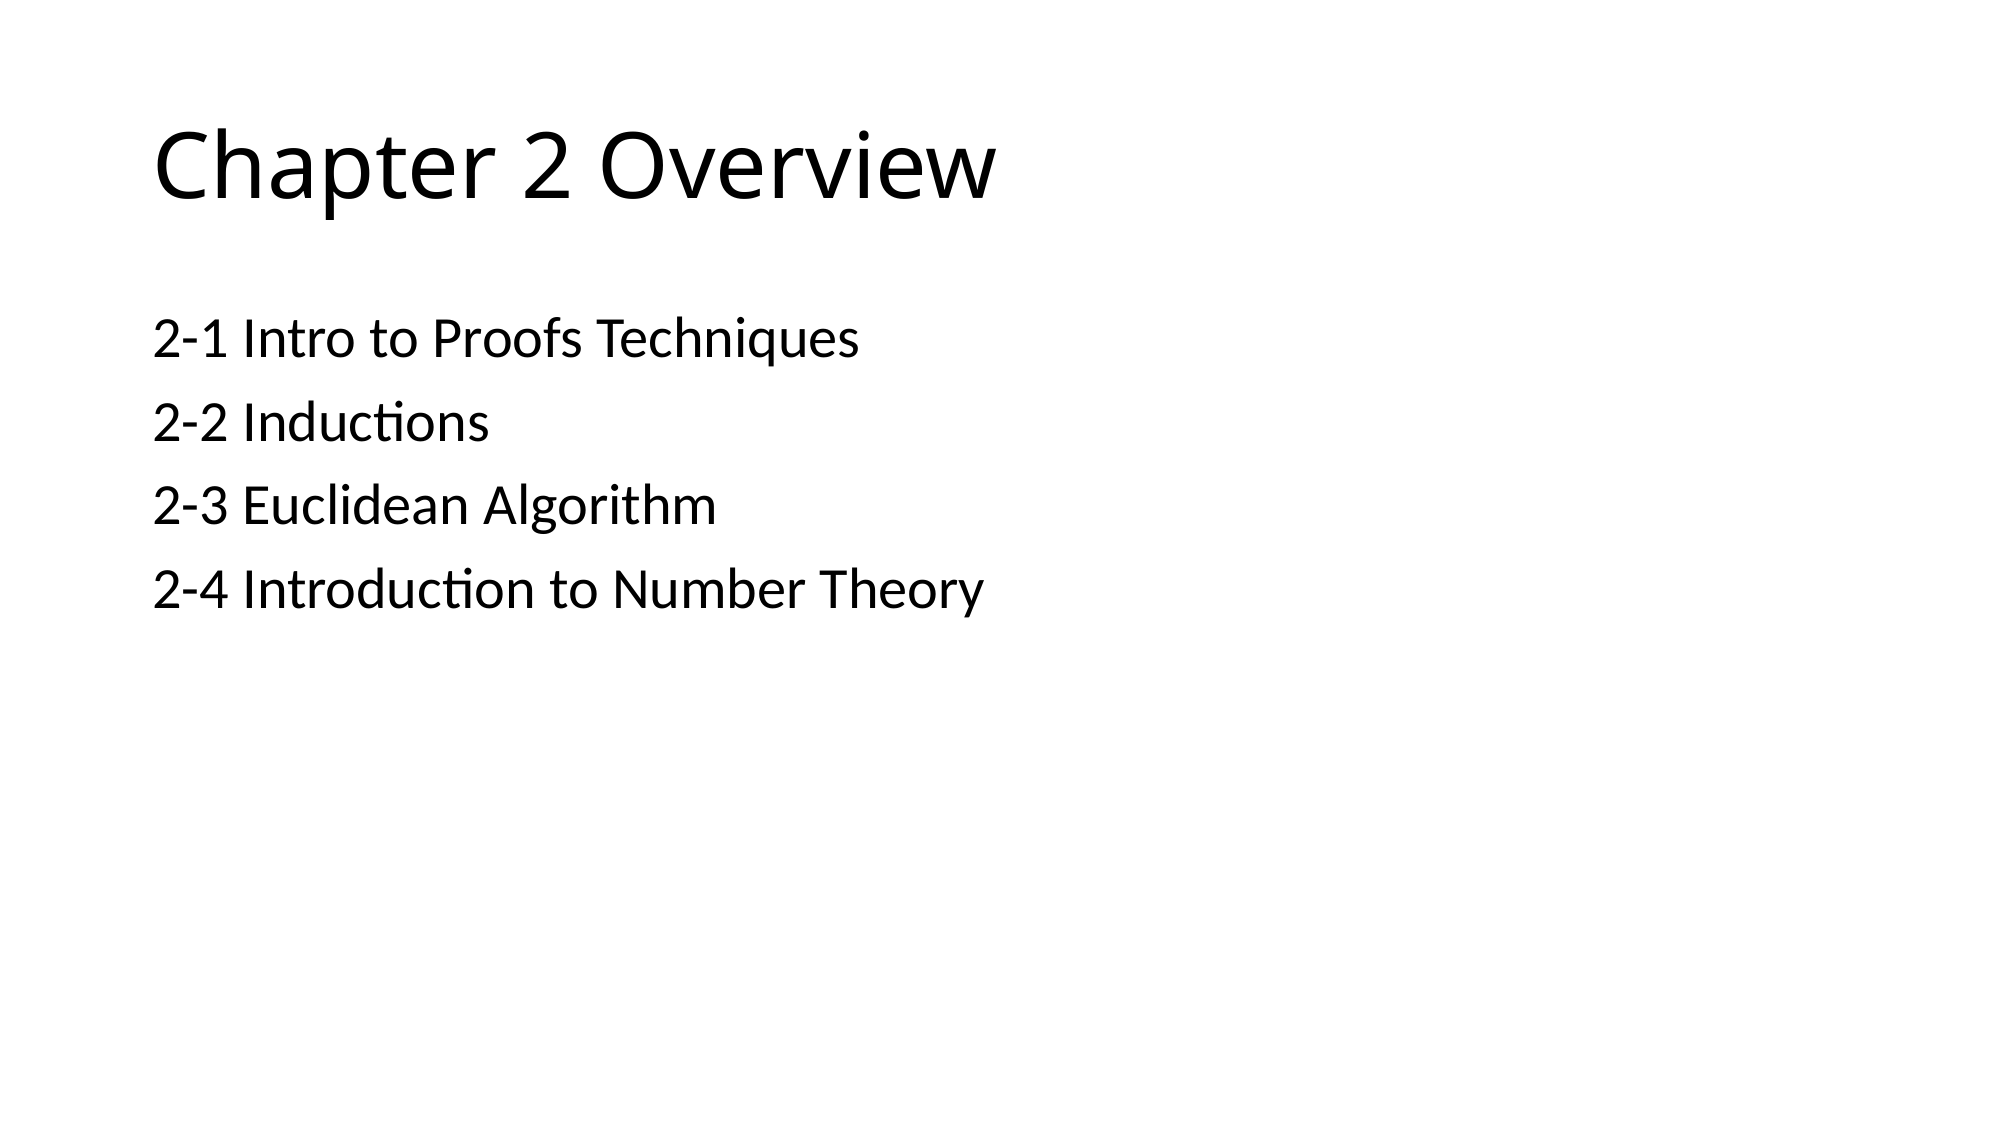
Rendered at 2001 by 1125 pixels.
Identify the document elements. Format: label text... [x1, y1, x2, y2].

list 2-1 Intro to Proofs Techniques 2-2 Inductions 2-3 Euclidean Algorithm 2-4 Introduction to Number Theory [137, 299, 1863, 1014]
title Chapter 2 Overview [137, 59, 1863, 278]
